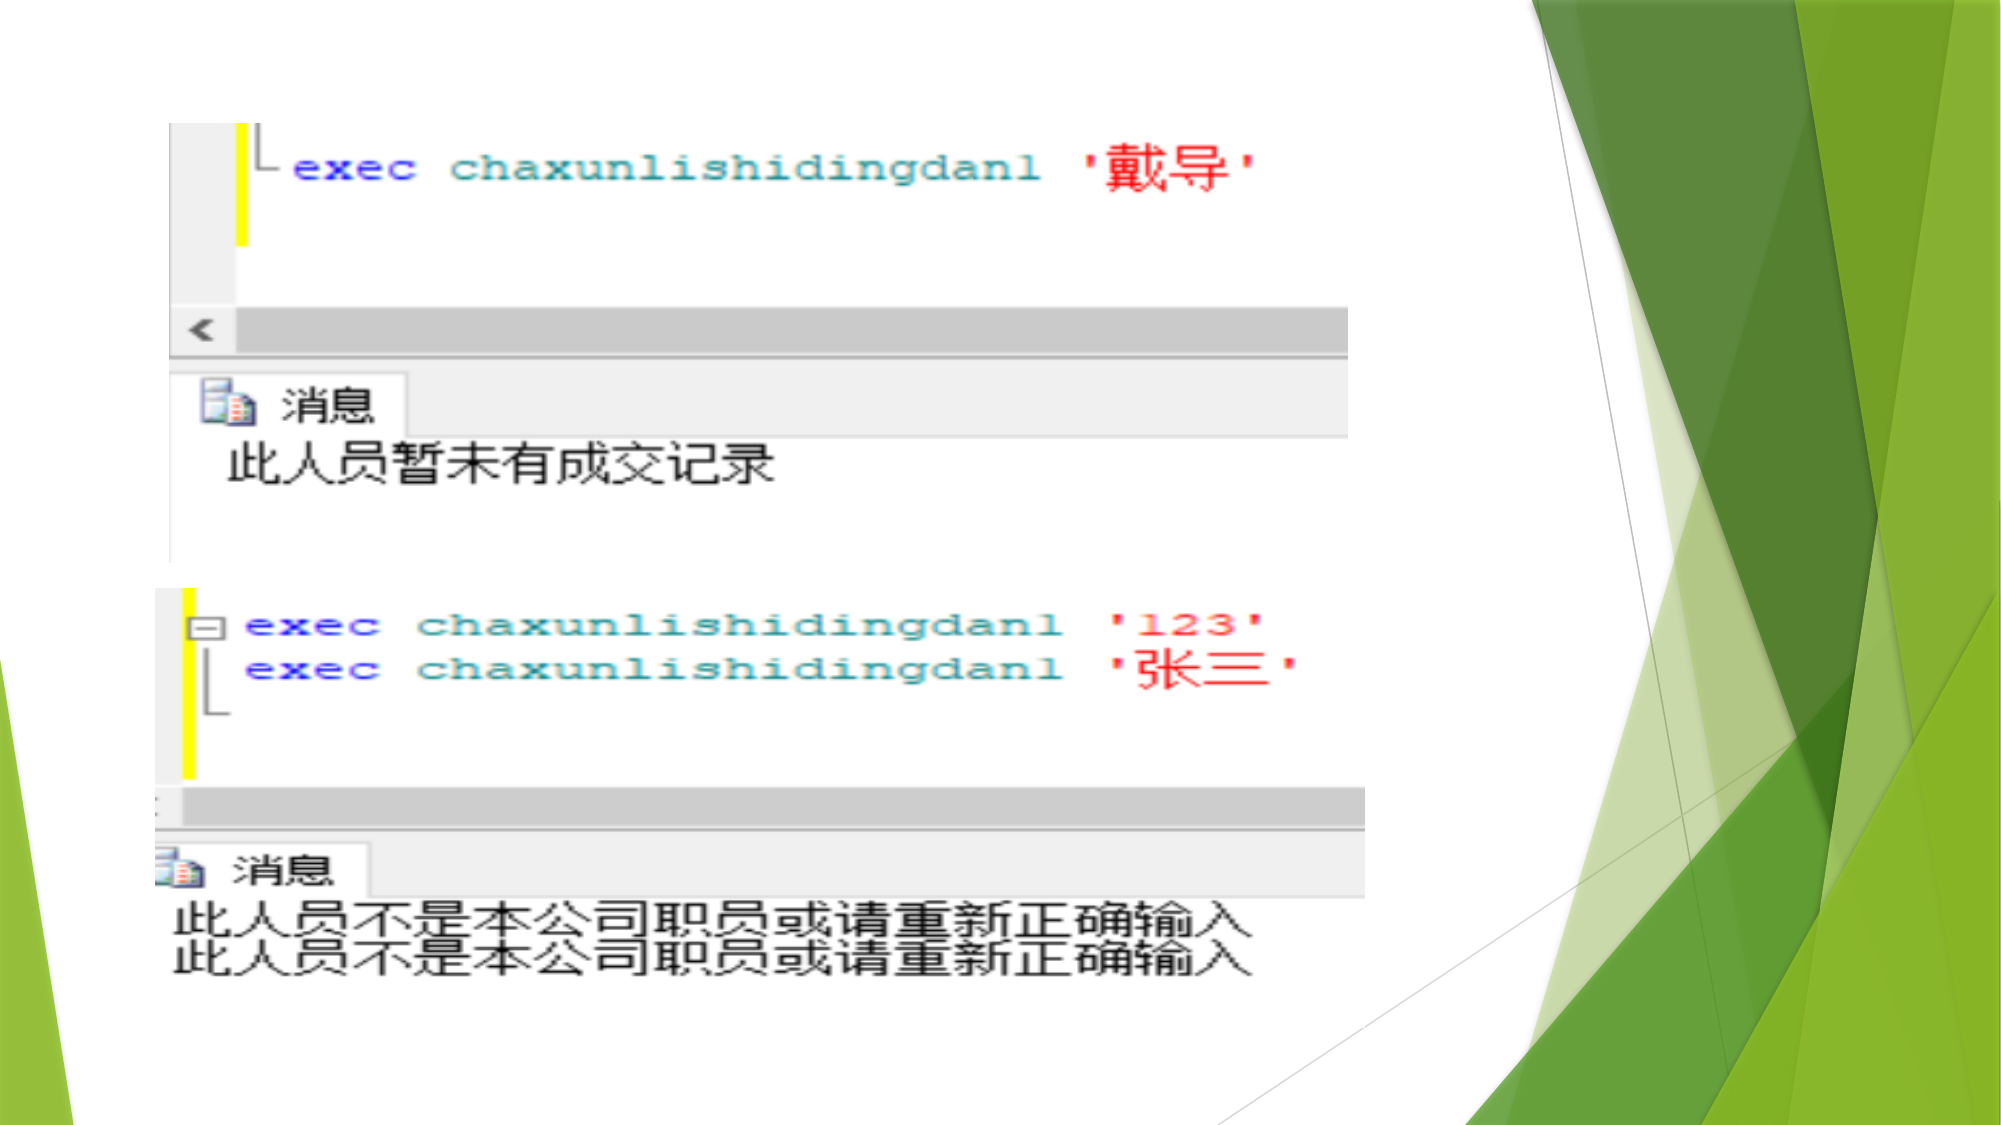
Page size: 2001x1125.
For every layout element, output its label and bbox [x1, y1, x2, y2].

picture [155, 588, 1365, 1029]
list [169, 123, 1348, 563]
